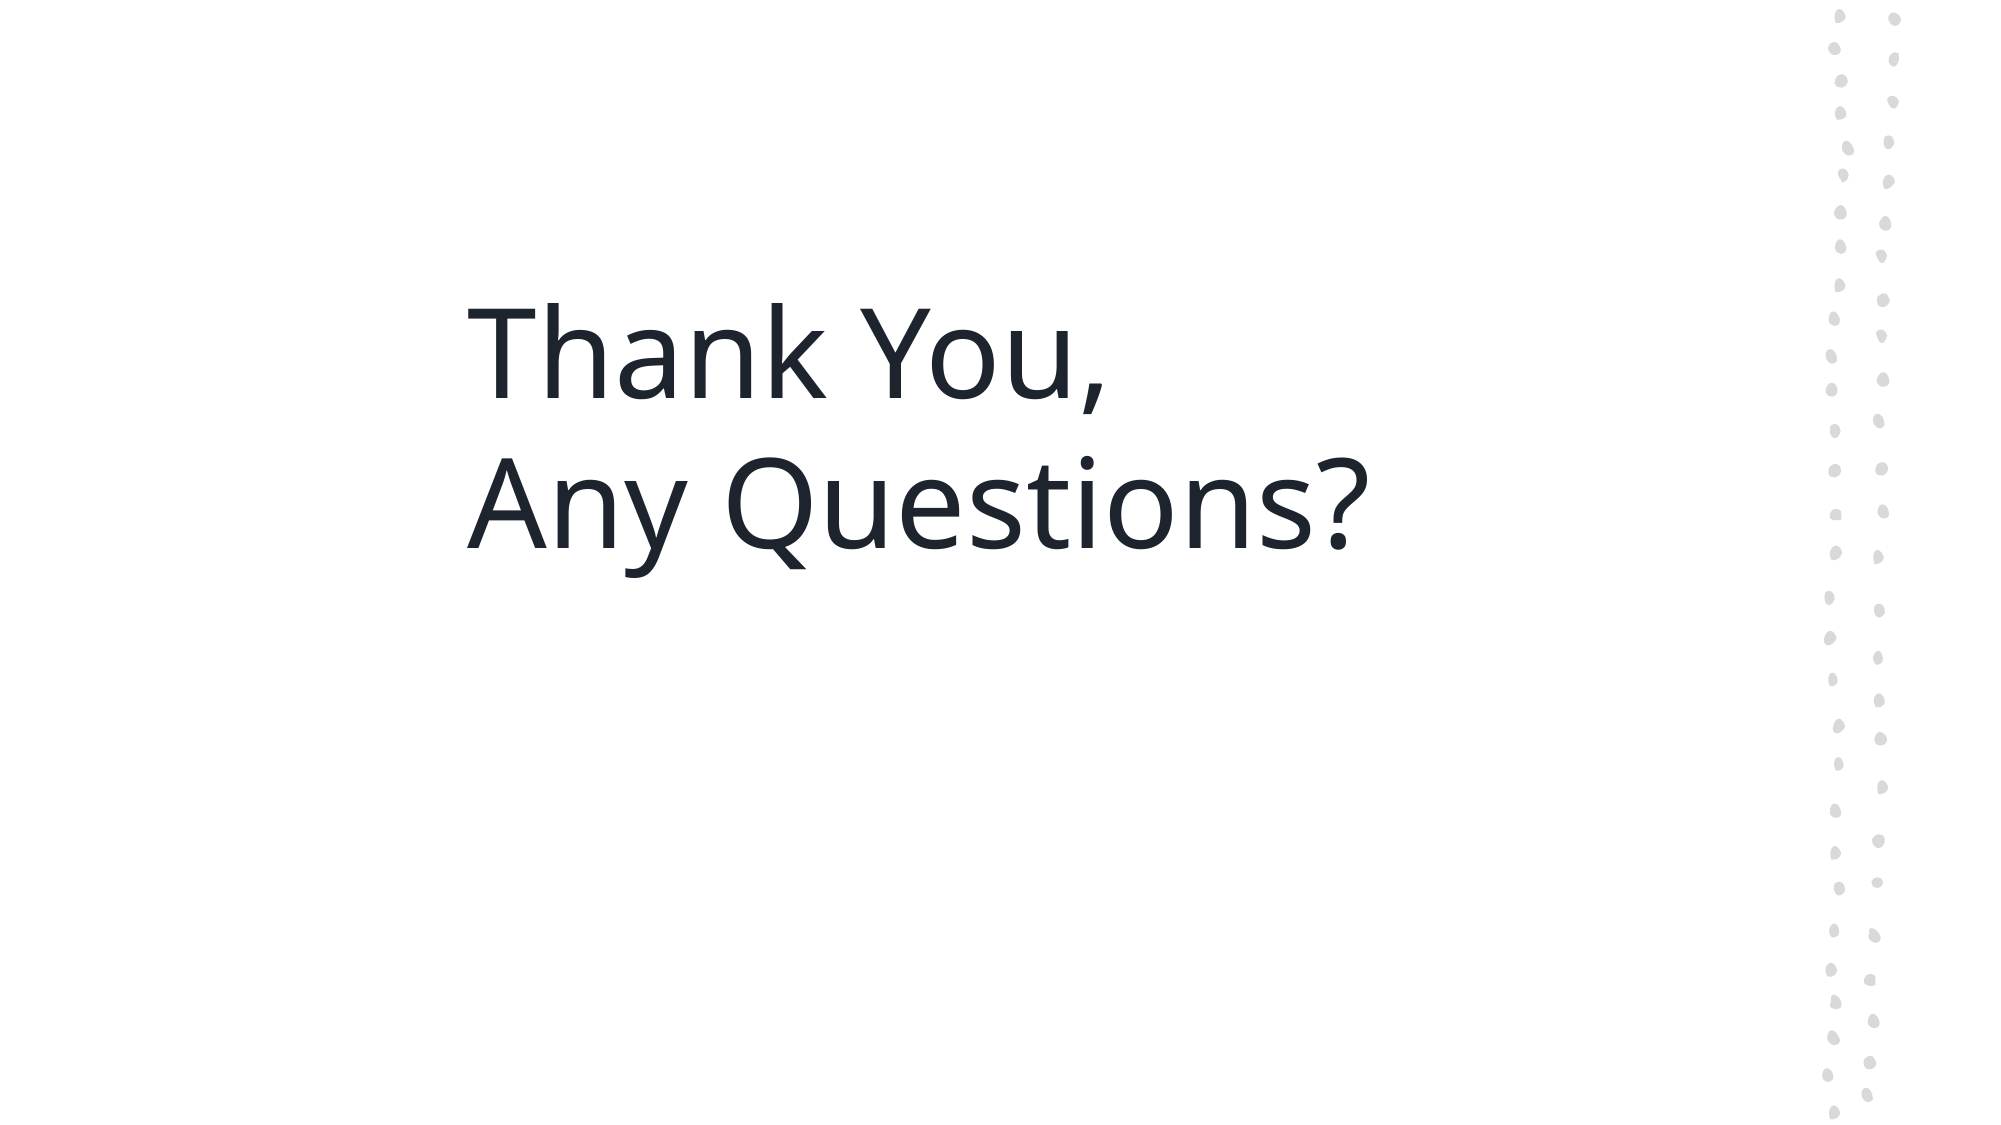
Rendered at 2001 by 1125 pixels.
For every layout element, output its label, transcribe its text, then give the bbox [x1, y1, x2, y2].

title Thank You, Any Questions? [452, 284, 1548, 563]
